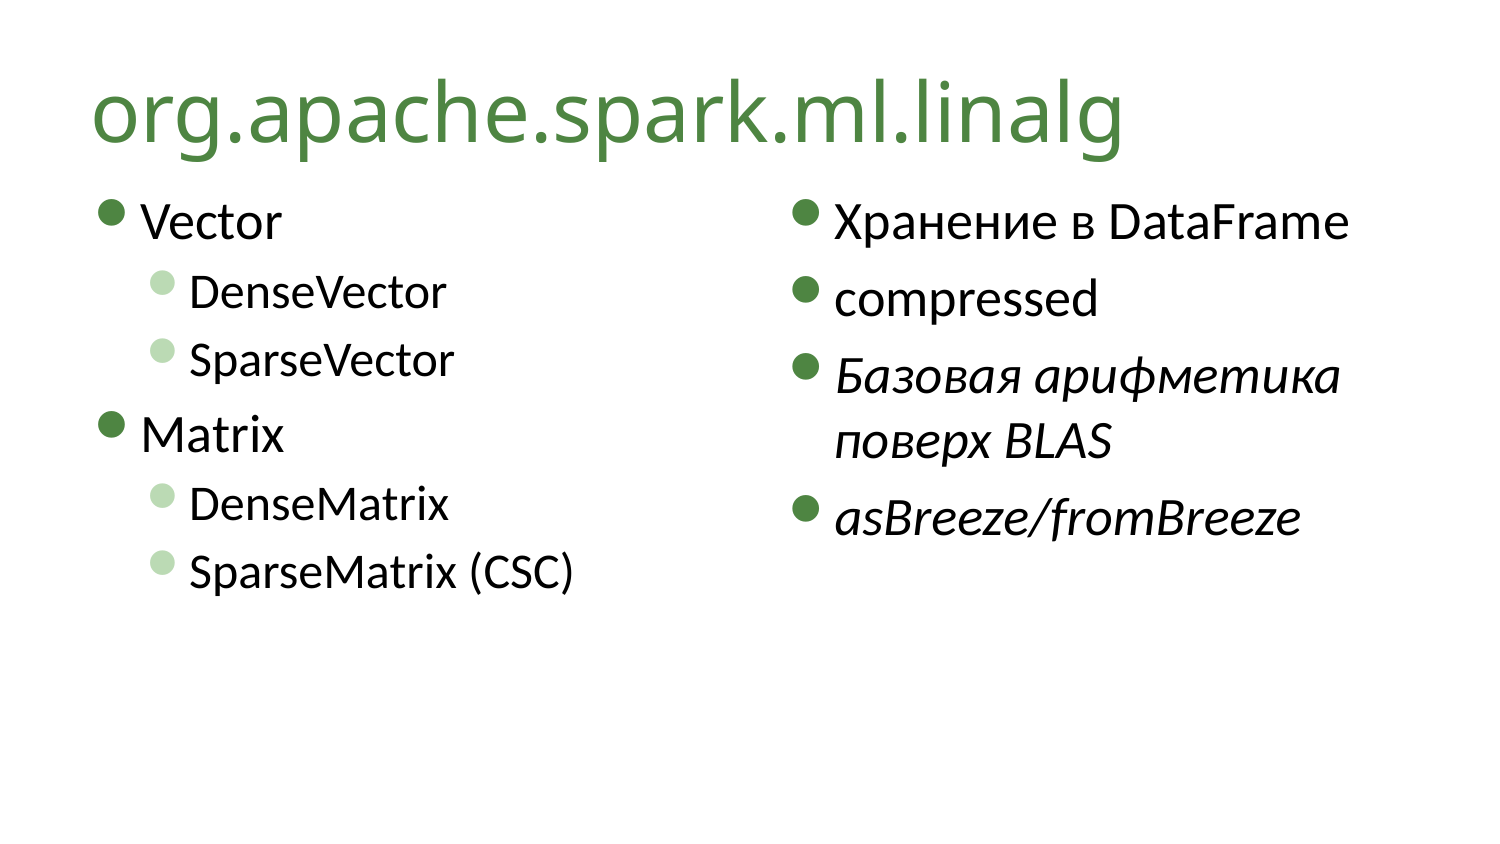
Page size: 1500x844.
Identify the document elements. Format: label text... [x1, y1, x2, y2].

list Vector DenseVector SparseVector Matrix DenseMatrix SparseMatrix (CSC) [79, 178, 735, 741]
list Хранение в DataFrame compressed Базовая арифметика поверх BLAS asBreeze/fromBreeze [773, 178, 1425, 741]
title org.apache.spark.ml.linalg [75, 33, 1425, 175]
